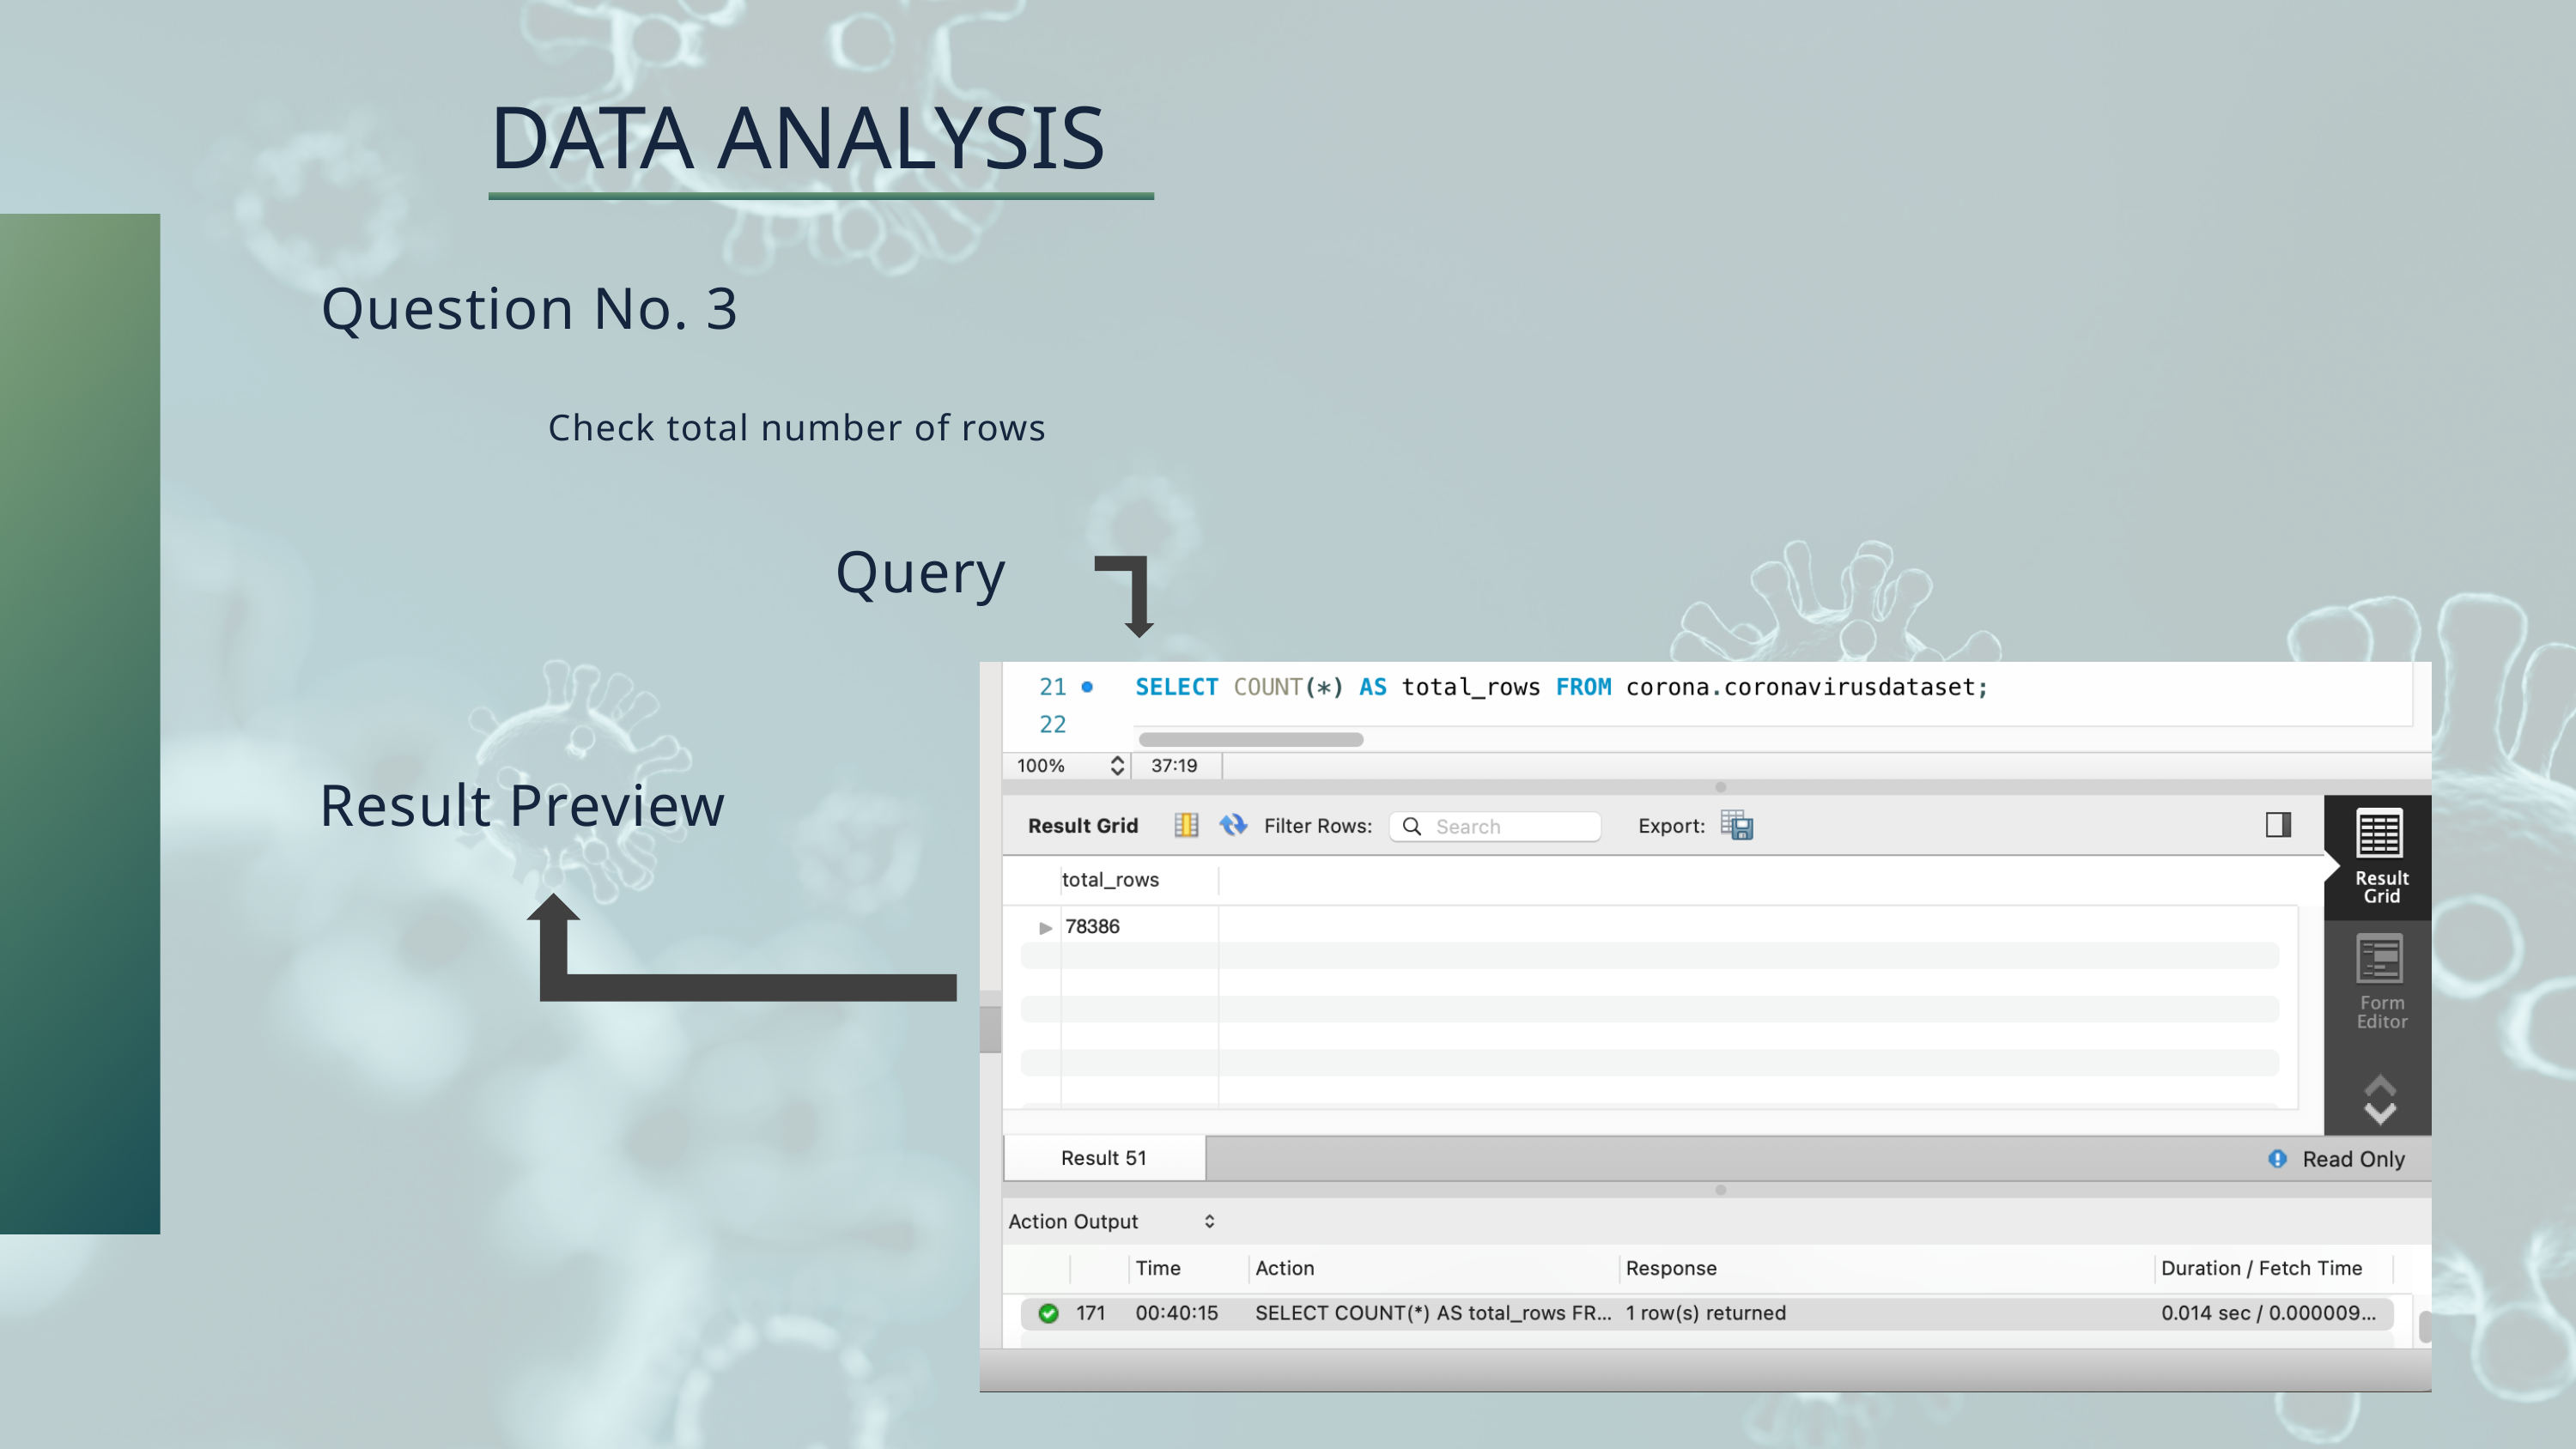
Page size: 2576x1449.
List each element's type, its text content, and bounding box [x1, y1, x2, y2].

text_box Result Preview [319, 750, 957, 838]
text_box [489, 192, 1155, 200]
picture [980, 661, 2432, 1392]
text_box [0, 214, 161, 1234]
text_box Check total number of rows [548, 383, 1587, 448]
text_box [0, 0, 2576, 1449]
text_box [525, 890, 959, 1003]
text_box Question No. 3 [320, 253, 959, 341]
text_box DATA ANALYSIS [489, 65, 1656, 185]
text_box Query [835, 518, 1473, 604]
text_box [1092, 554, 1157, 640]
